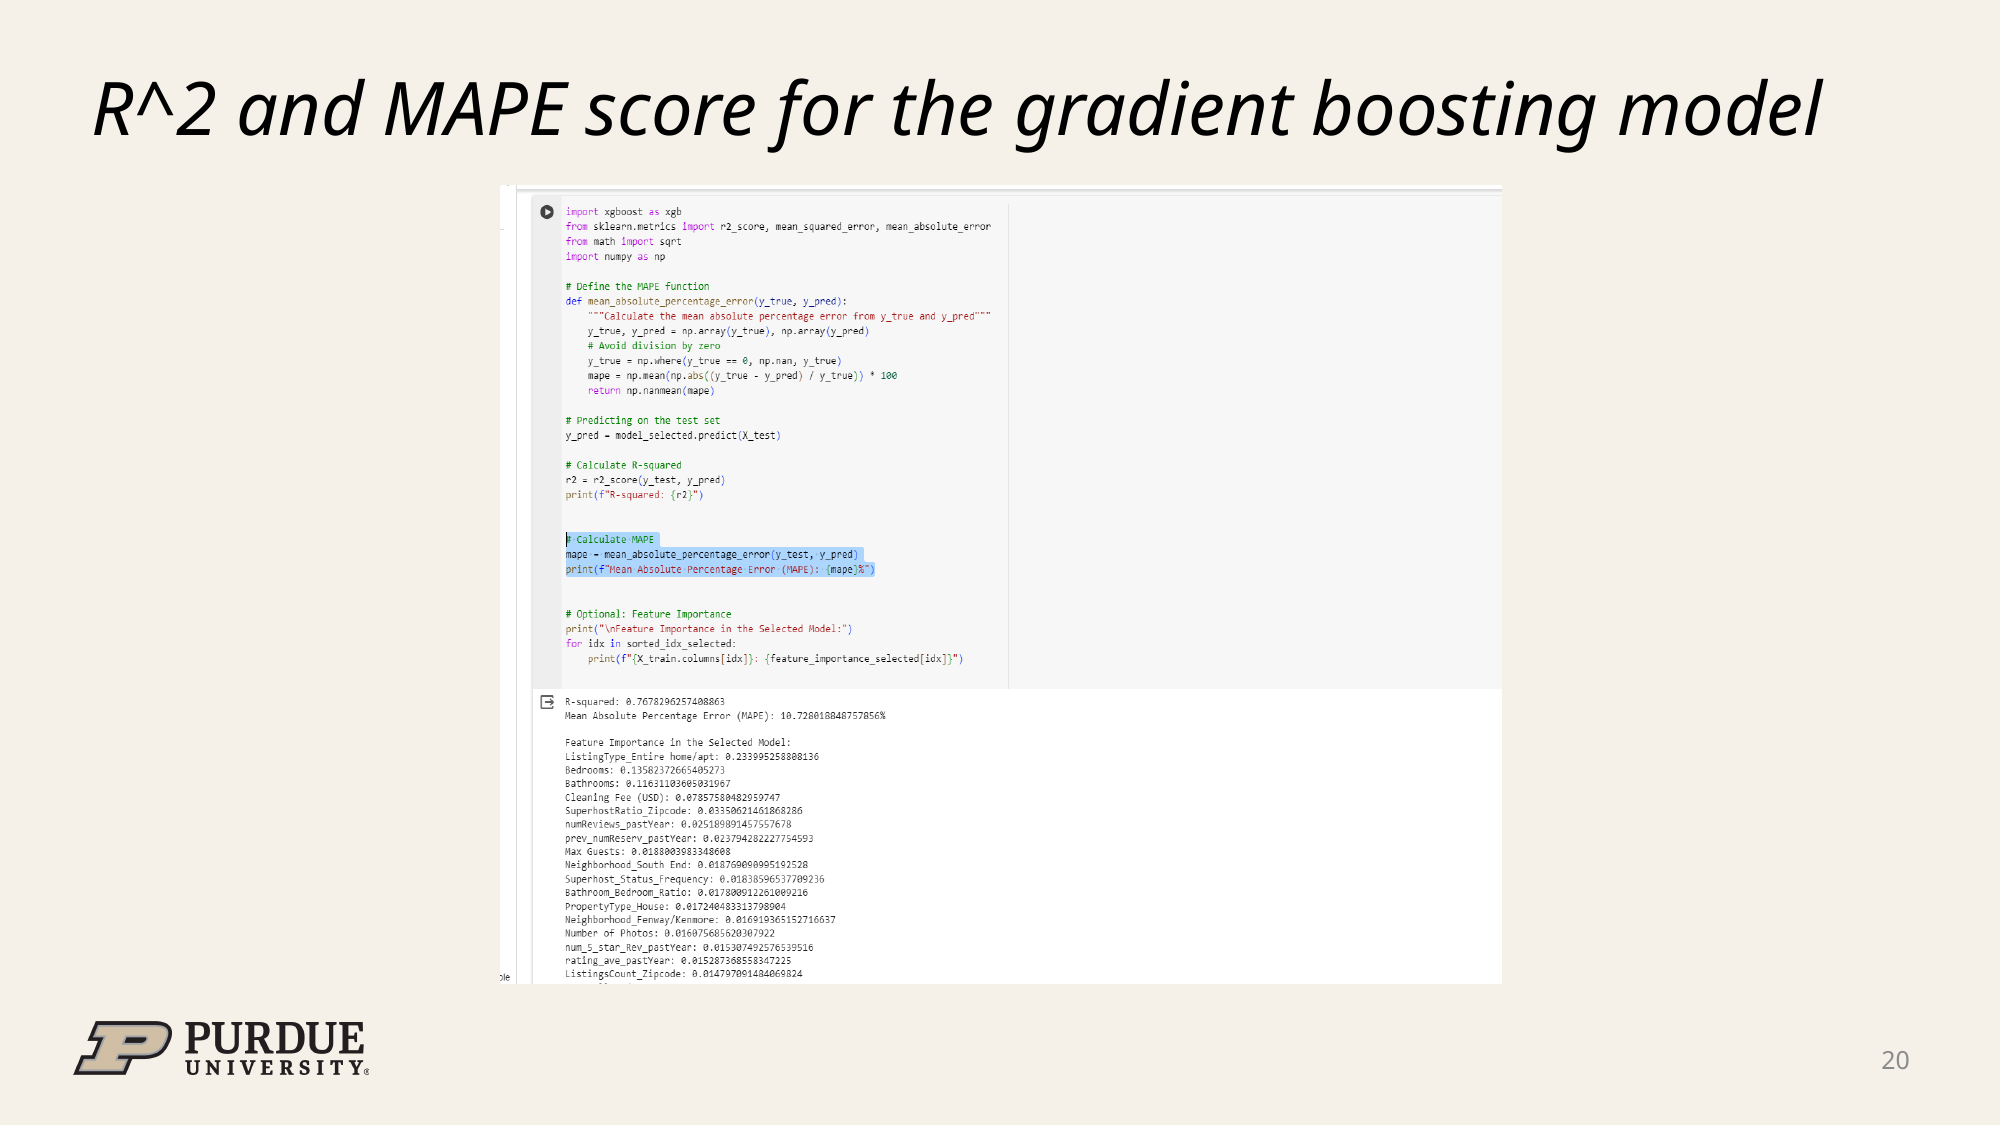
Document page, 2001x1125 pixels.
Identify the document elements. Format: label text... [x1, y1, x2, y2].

title R^2 and MAPE score for the gradient boosting model [76, 63, 1925, 160]
slide_number 20 [1744, 1031, 1925, 1092]
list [500, 185, 1502, 984]
